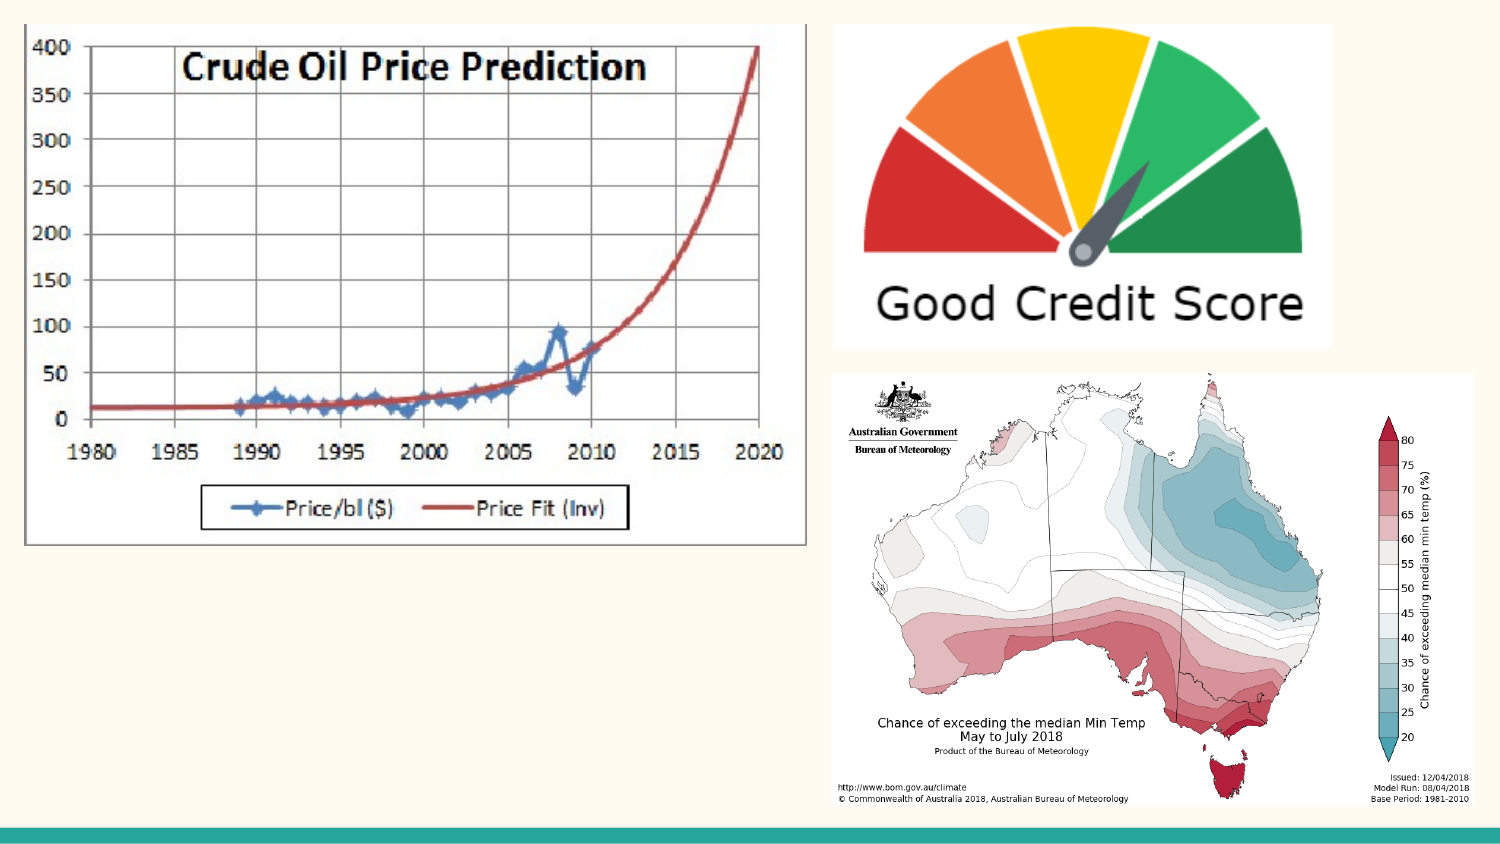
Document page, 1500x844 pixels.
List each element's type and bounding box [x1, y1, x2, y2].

picture [24, 24, 807, 546]
picture [830, 373, 1476, 805]
picture [833, 24, 1332, 349]
